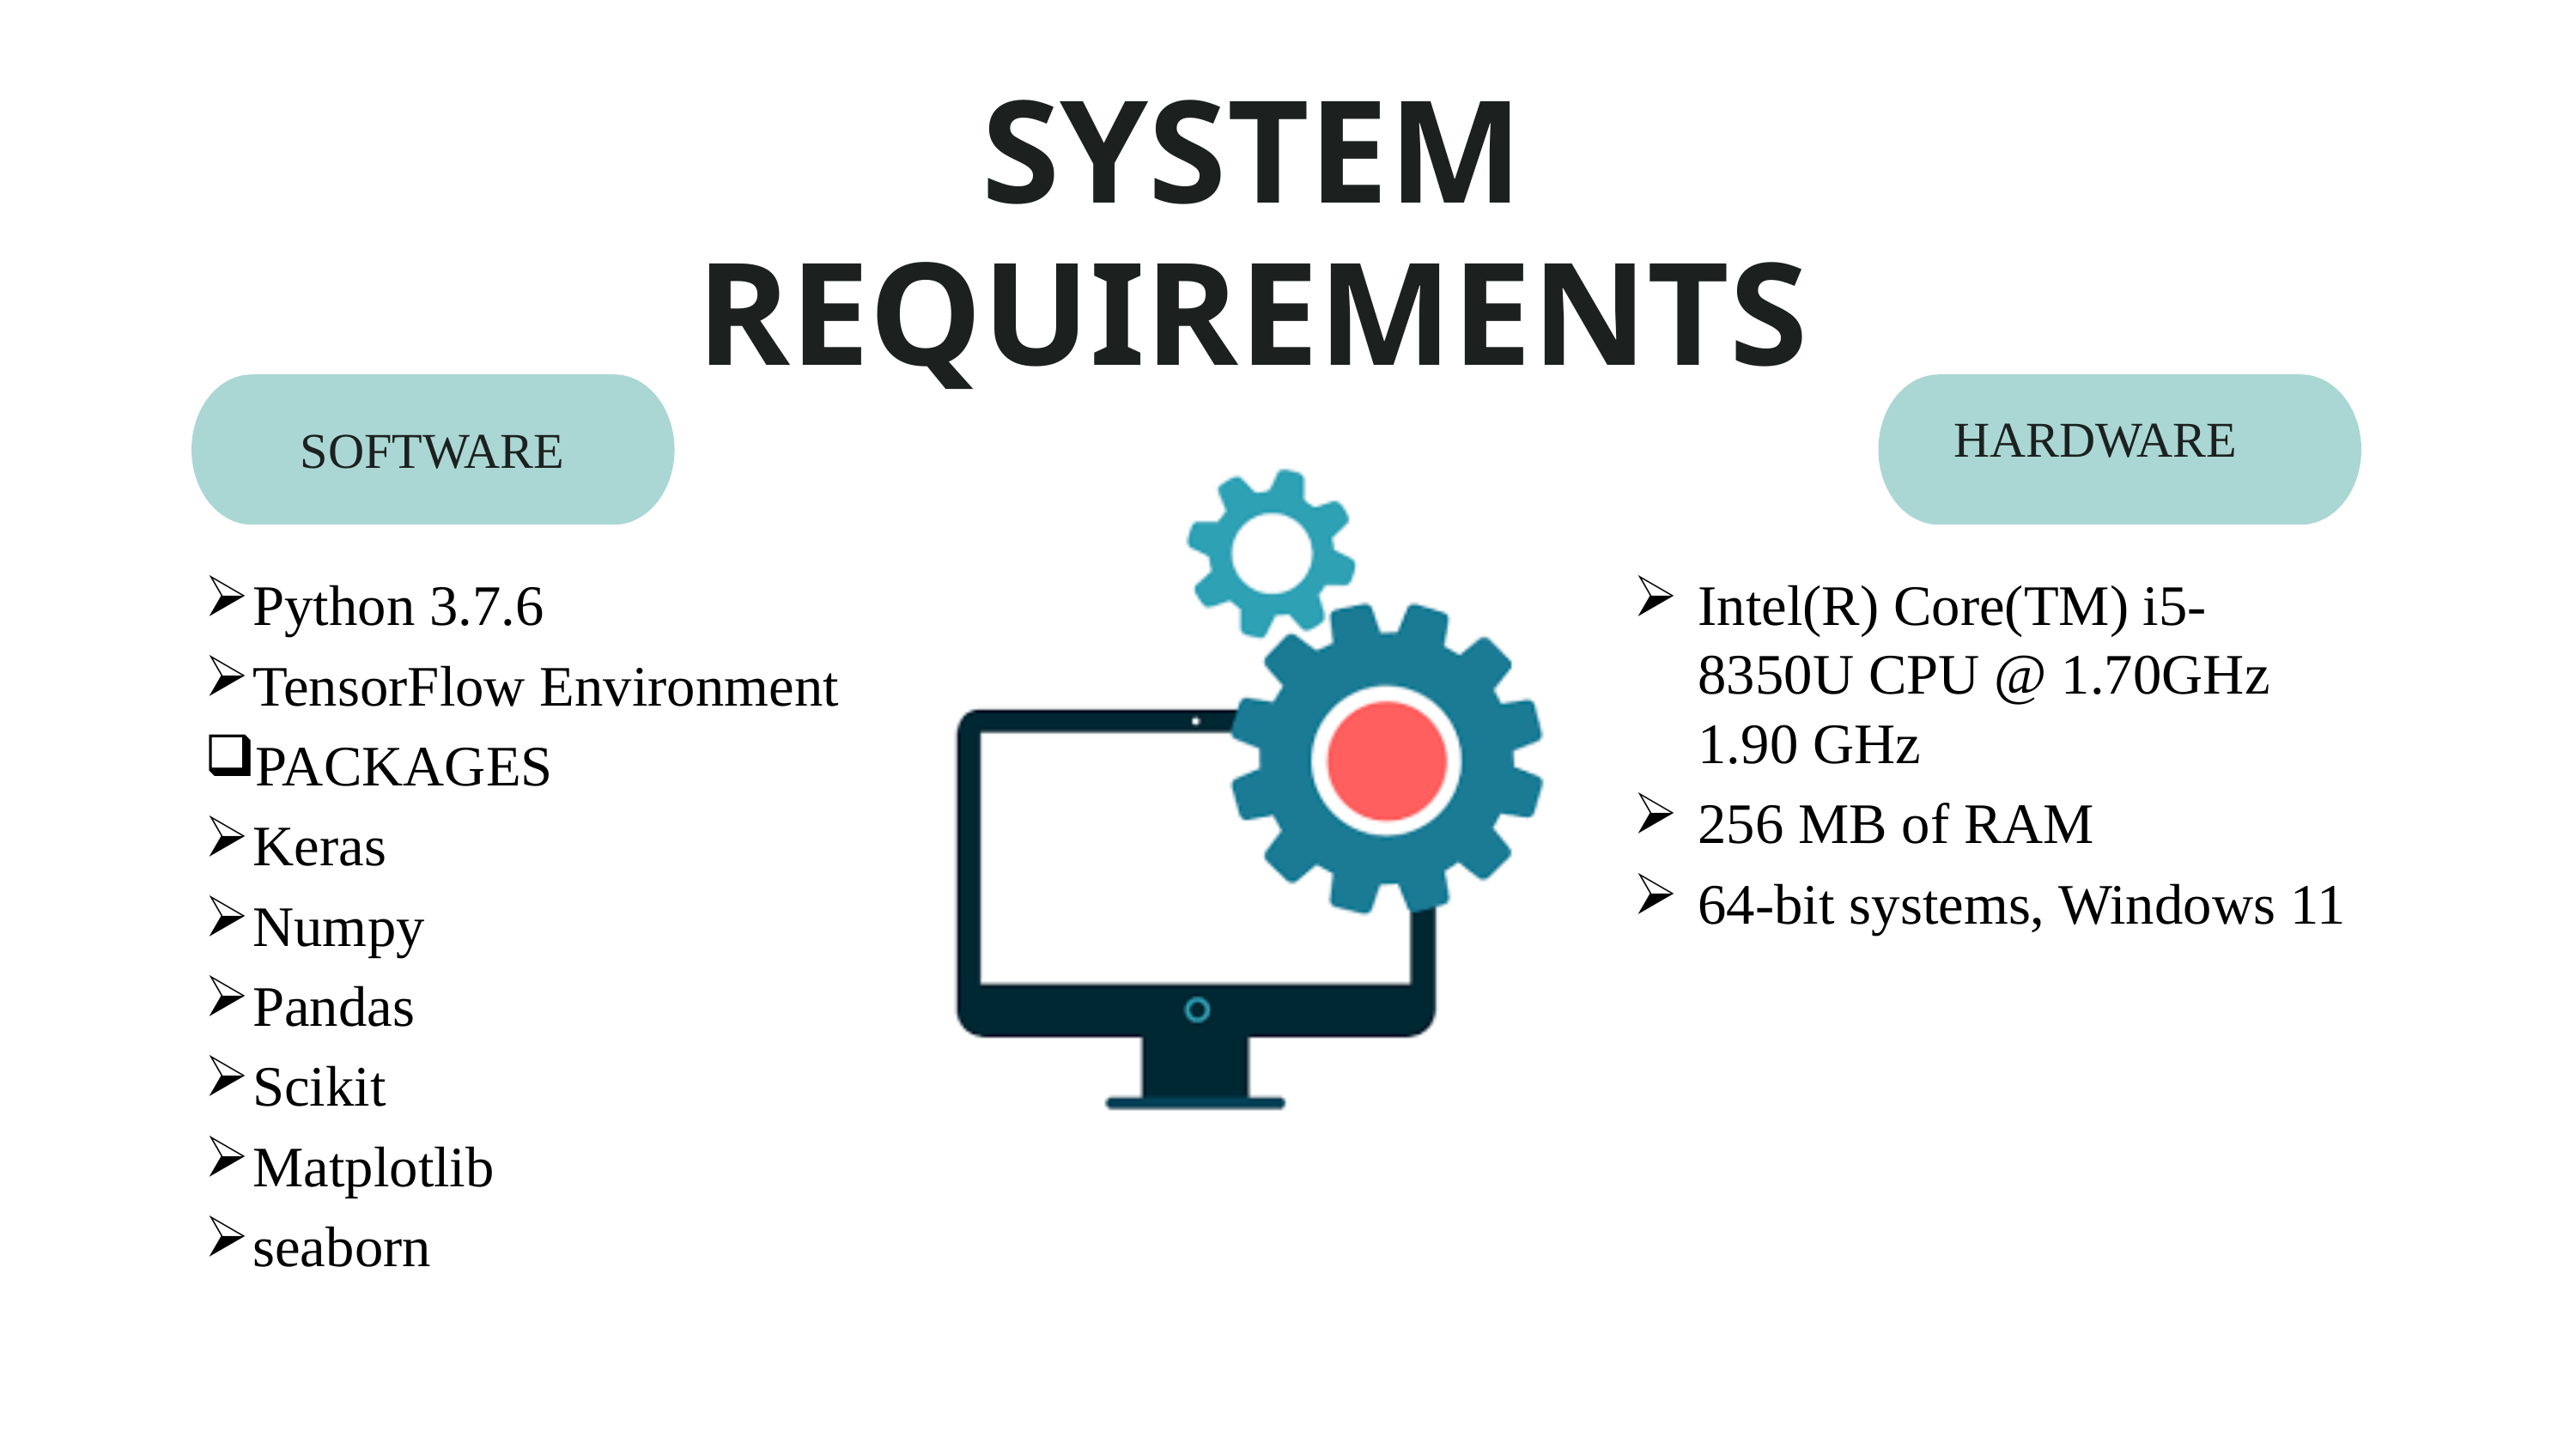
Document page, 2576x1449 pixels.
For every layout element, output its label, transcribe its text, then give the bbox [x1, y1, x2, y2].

picture [941, 455, 1564, 1134]
list Python 3.7.6 TensorFlow Environment PACKAGES Keras Numpy Pandas Scikit Matplotlib seaborn [191, 561, 902, 1368]
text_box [191, 373, 675, 525]
text_box SYSTEM REQUIREMENTS [686, 70, 1819, 394]
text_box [1878, 373, 2362, 525]
text_box Intel(R) Core(TM) i5-8350U CPU @ 1.70GHz 1.90 GHz 256 MB of RAM 64-bit systems, Windows 11 [1620, 561, 2361, 1368]
